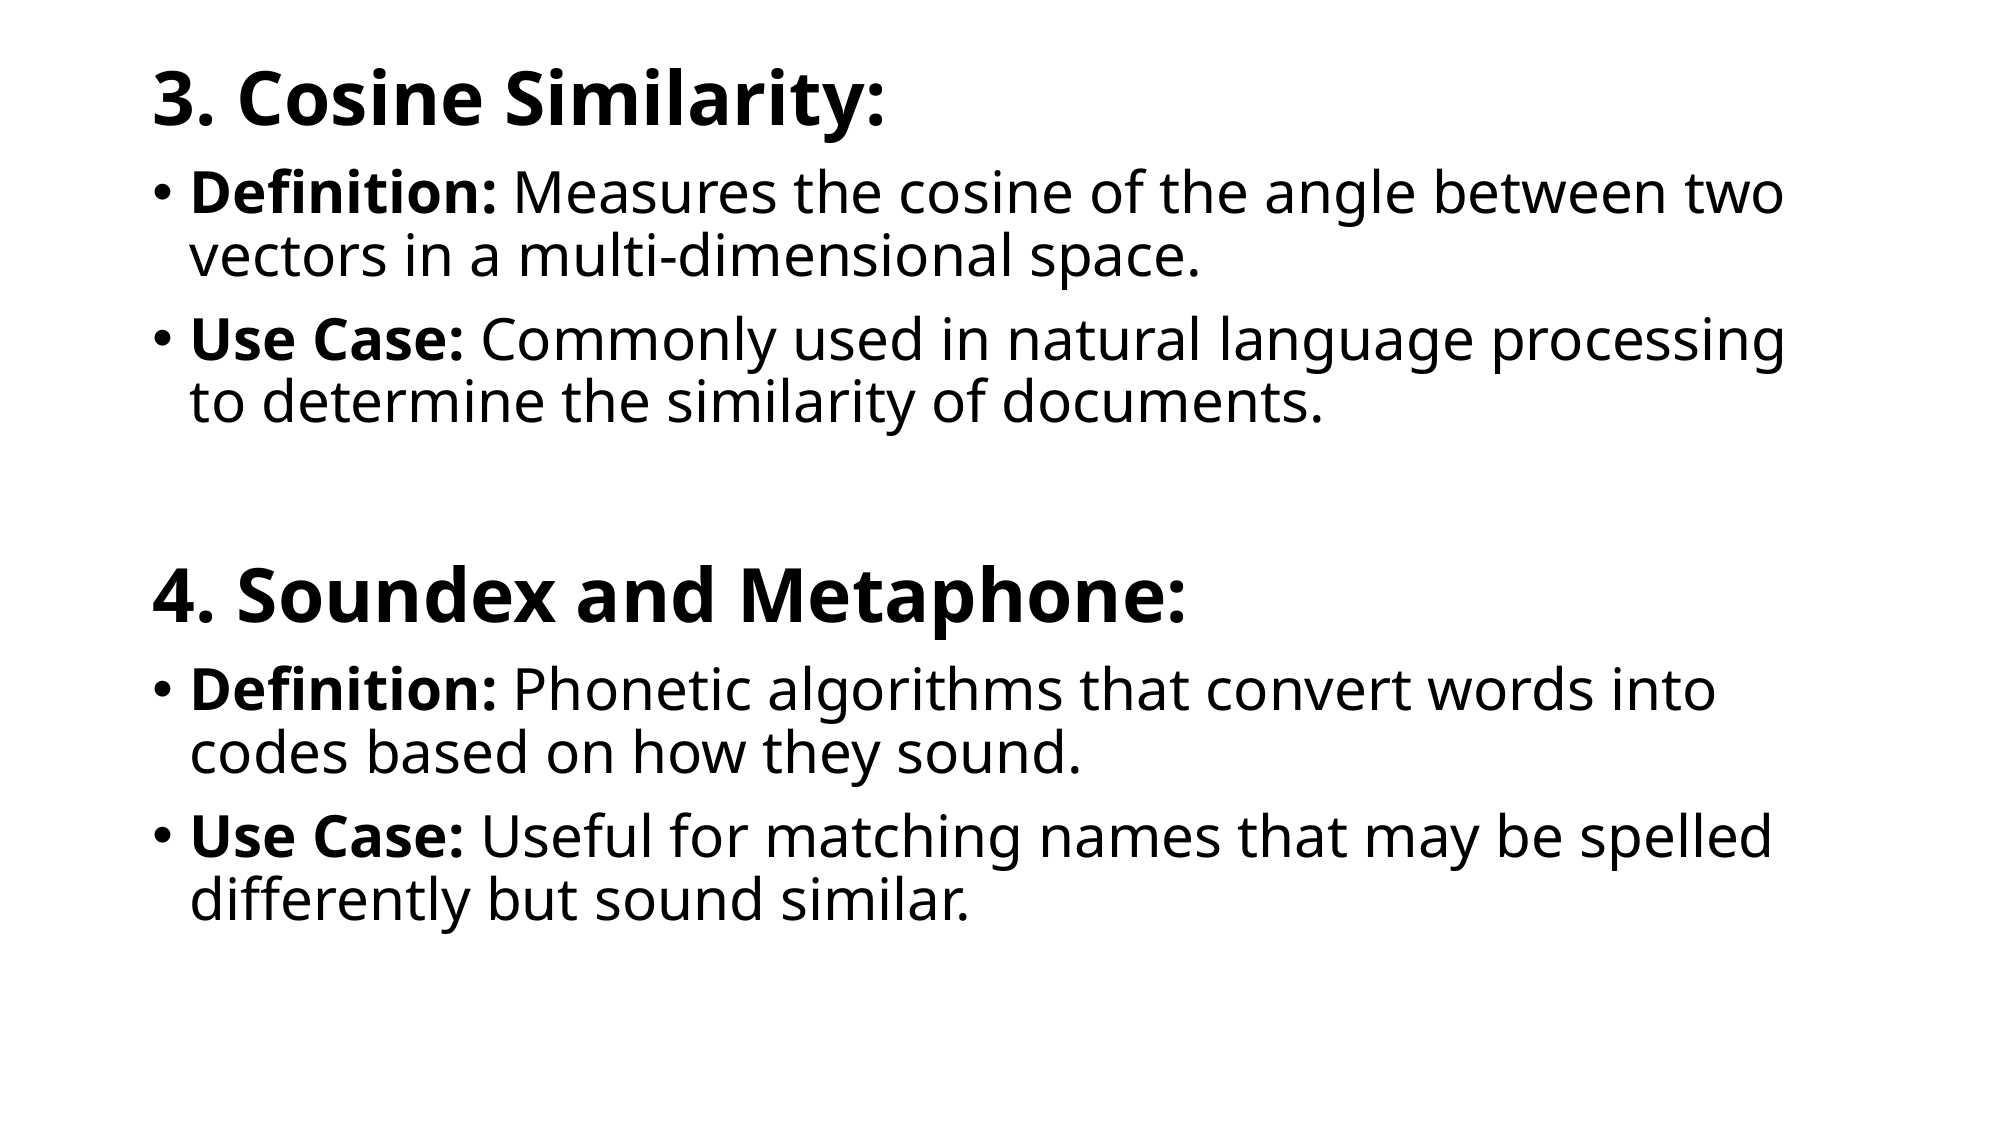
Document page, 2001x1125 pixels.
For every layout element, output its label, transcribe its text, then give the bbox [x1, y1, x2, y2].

list Cosine Similarity: Definition: Measures the cosine of the angle between two vectors in a multi-dimensional space. Use Case: Commonly used in natural language processing to determine the similarity of documents. Soundex and Metaphone: Definition: Phonetic algorithms that convert words into codes based on how they sound. Use Case: Useful for matching names that may be spelled differently but sound similar. [137, 53, 1863, 1014]
